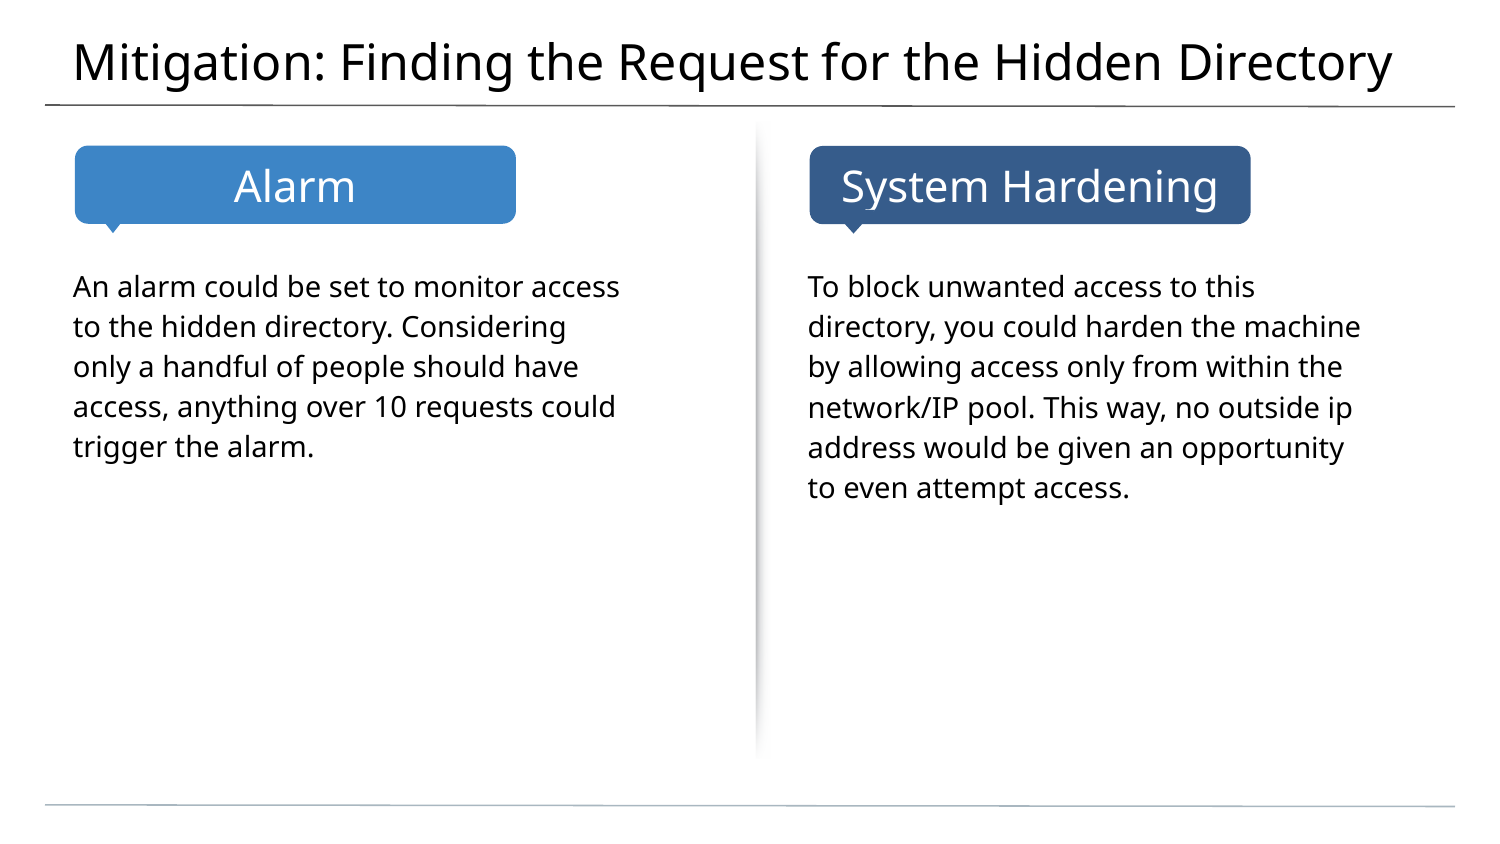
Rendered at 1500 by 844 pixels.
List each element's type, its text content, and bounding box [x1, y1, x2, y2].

subtitle To block unwanted access to this directory, you could harden the machine by allowing access only from within the network/IP pool. This way, no outside ip address would be given an opportunity to even attempt access. [732, 263, 1438, 805]
picture [703, 107, 839, 782]
subtitle An alarm could be set to monitor access to the hidden directory. Considering only a handful of people should have access, anything over 10 requests could trigger the alarm. [0, 262, 704, 805]
title Mitigation: Finding the Request for the Hidden Directory [0, 0, 1500, 88]
